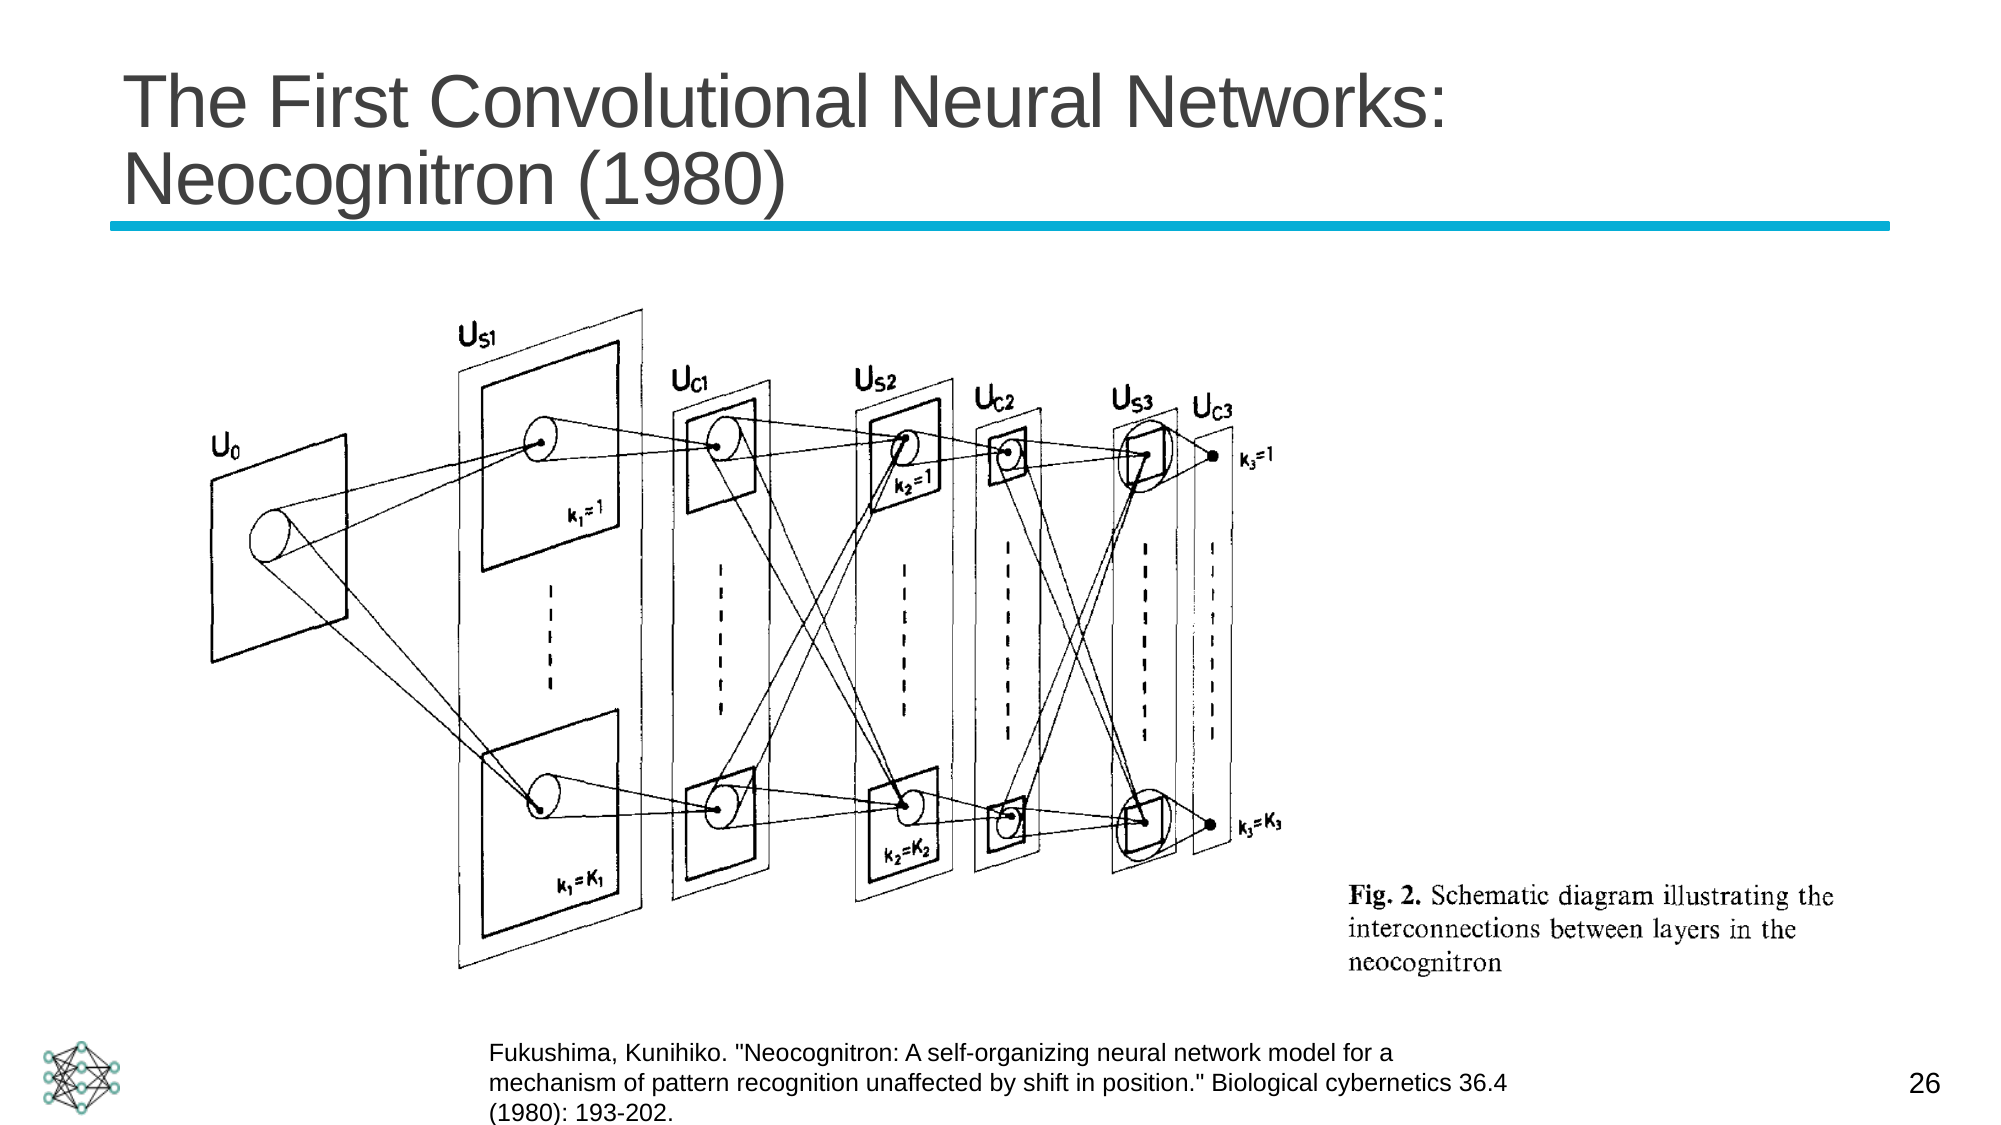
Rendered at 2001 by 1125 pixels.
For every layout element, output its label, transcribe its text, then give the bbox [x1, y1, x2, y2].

text_box Fukushima, Kunihiko. "Neocognitron: A self-organizing neural network model for a mechanism of pattern recognition unaffected by shift in position." Biological cybernetics 36.4 (1980): 193-202. [474, 1028, 1526, 1125]
picture [191, 307, 1837, 979]
picture [43, 1041, 120, 1116]
title The First Convolutional Neural Networks: Neocognitron (1980) [107, 58, 1899, 228]
slide_number 26 [1740, 1052, 1957, 1113]
